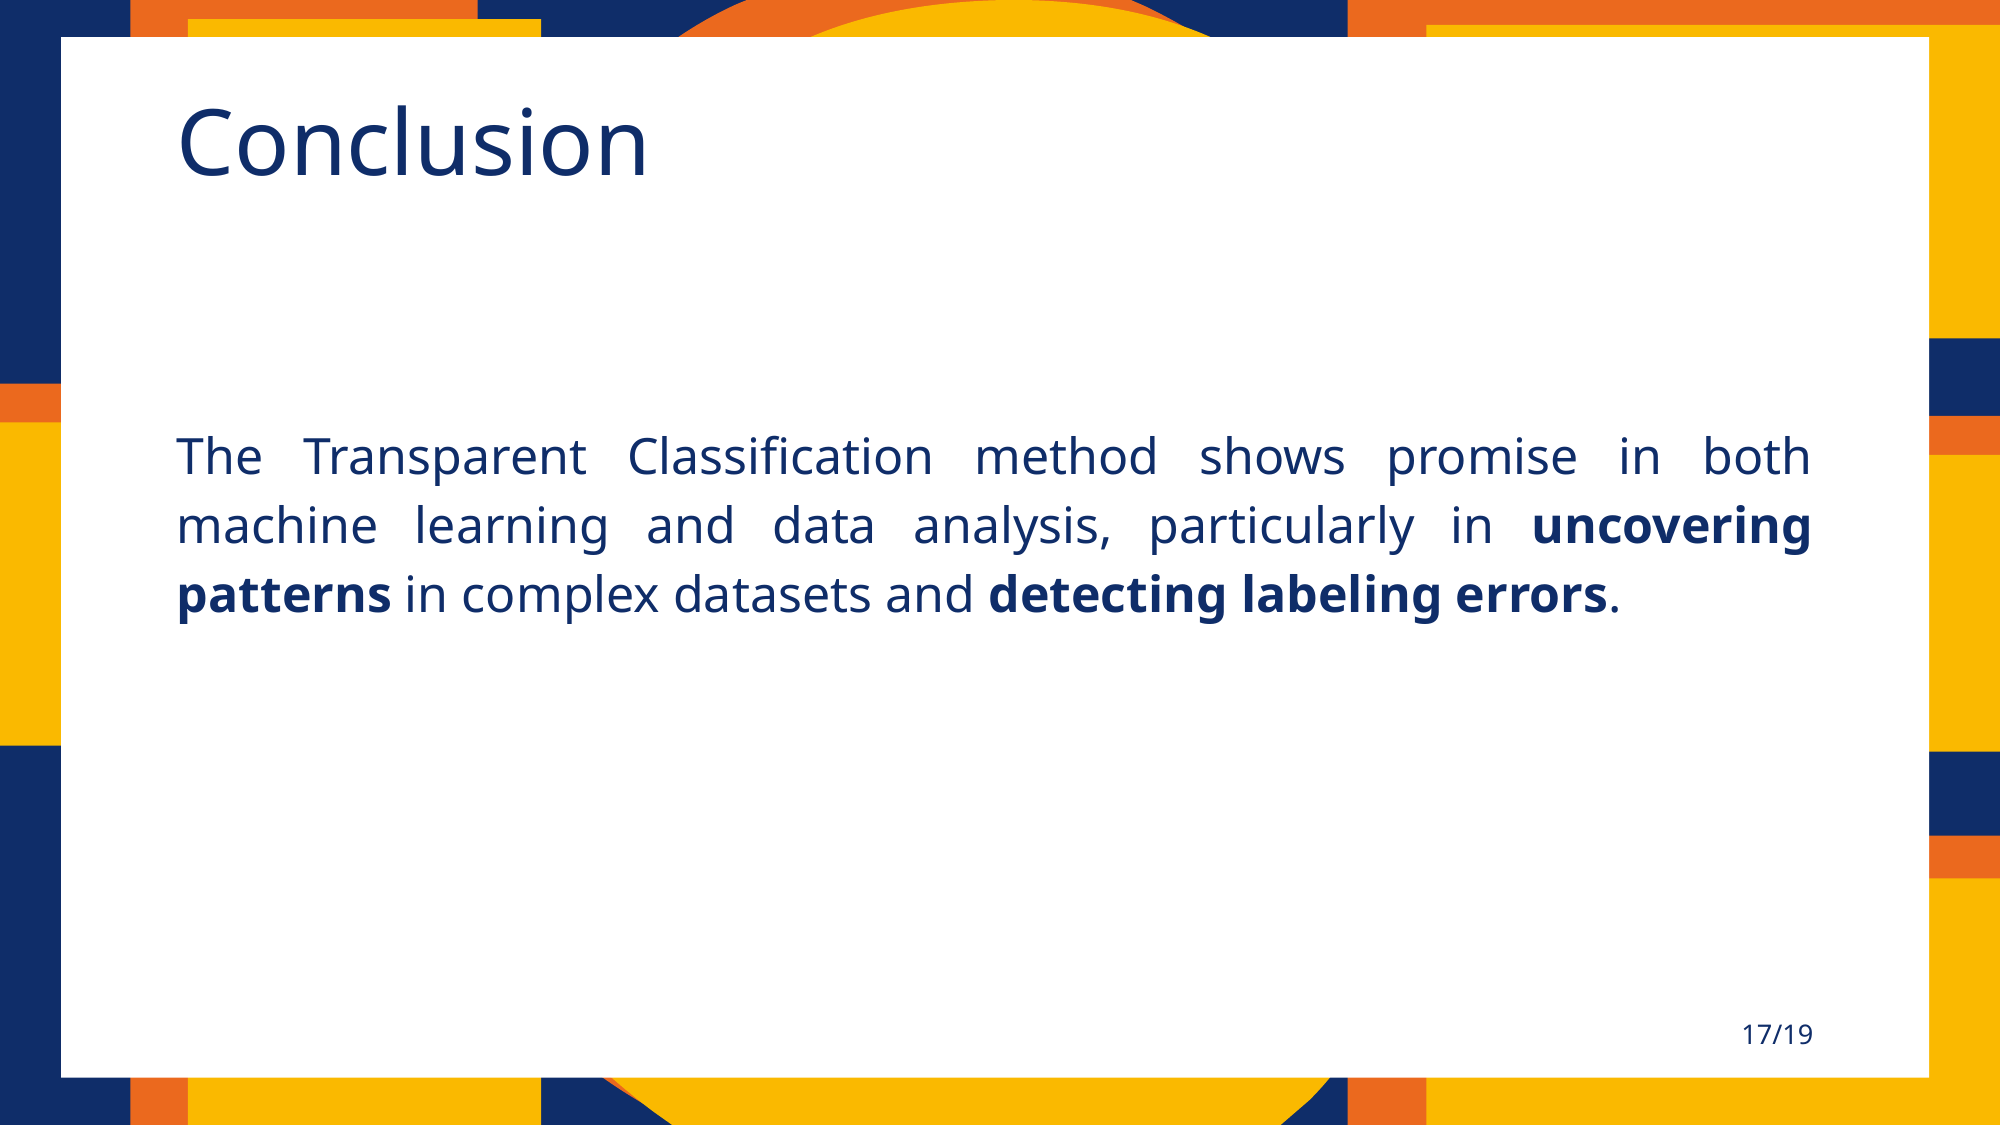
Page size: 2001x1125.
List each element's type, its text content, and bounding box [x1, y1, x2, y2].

slide_number 17/19 [1619, 1005, 1829, 1066]
title Conclusion [161, 37, 1829, 255]
list The Transparent Classification method shows promise in both machine learning and data analysis, particularly in uncovering patterns in complex datasets and detecting labeling errors. [161, 279, 1829, 994]
